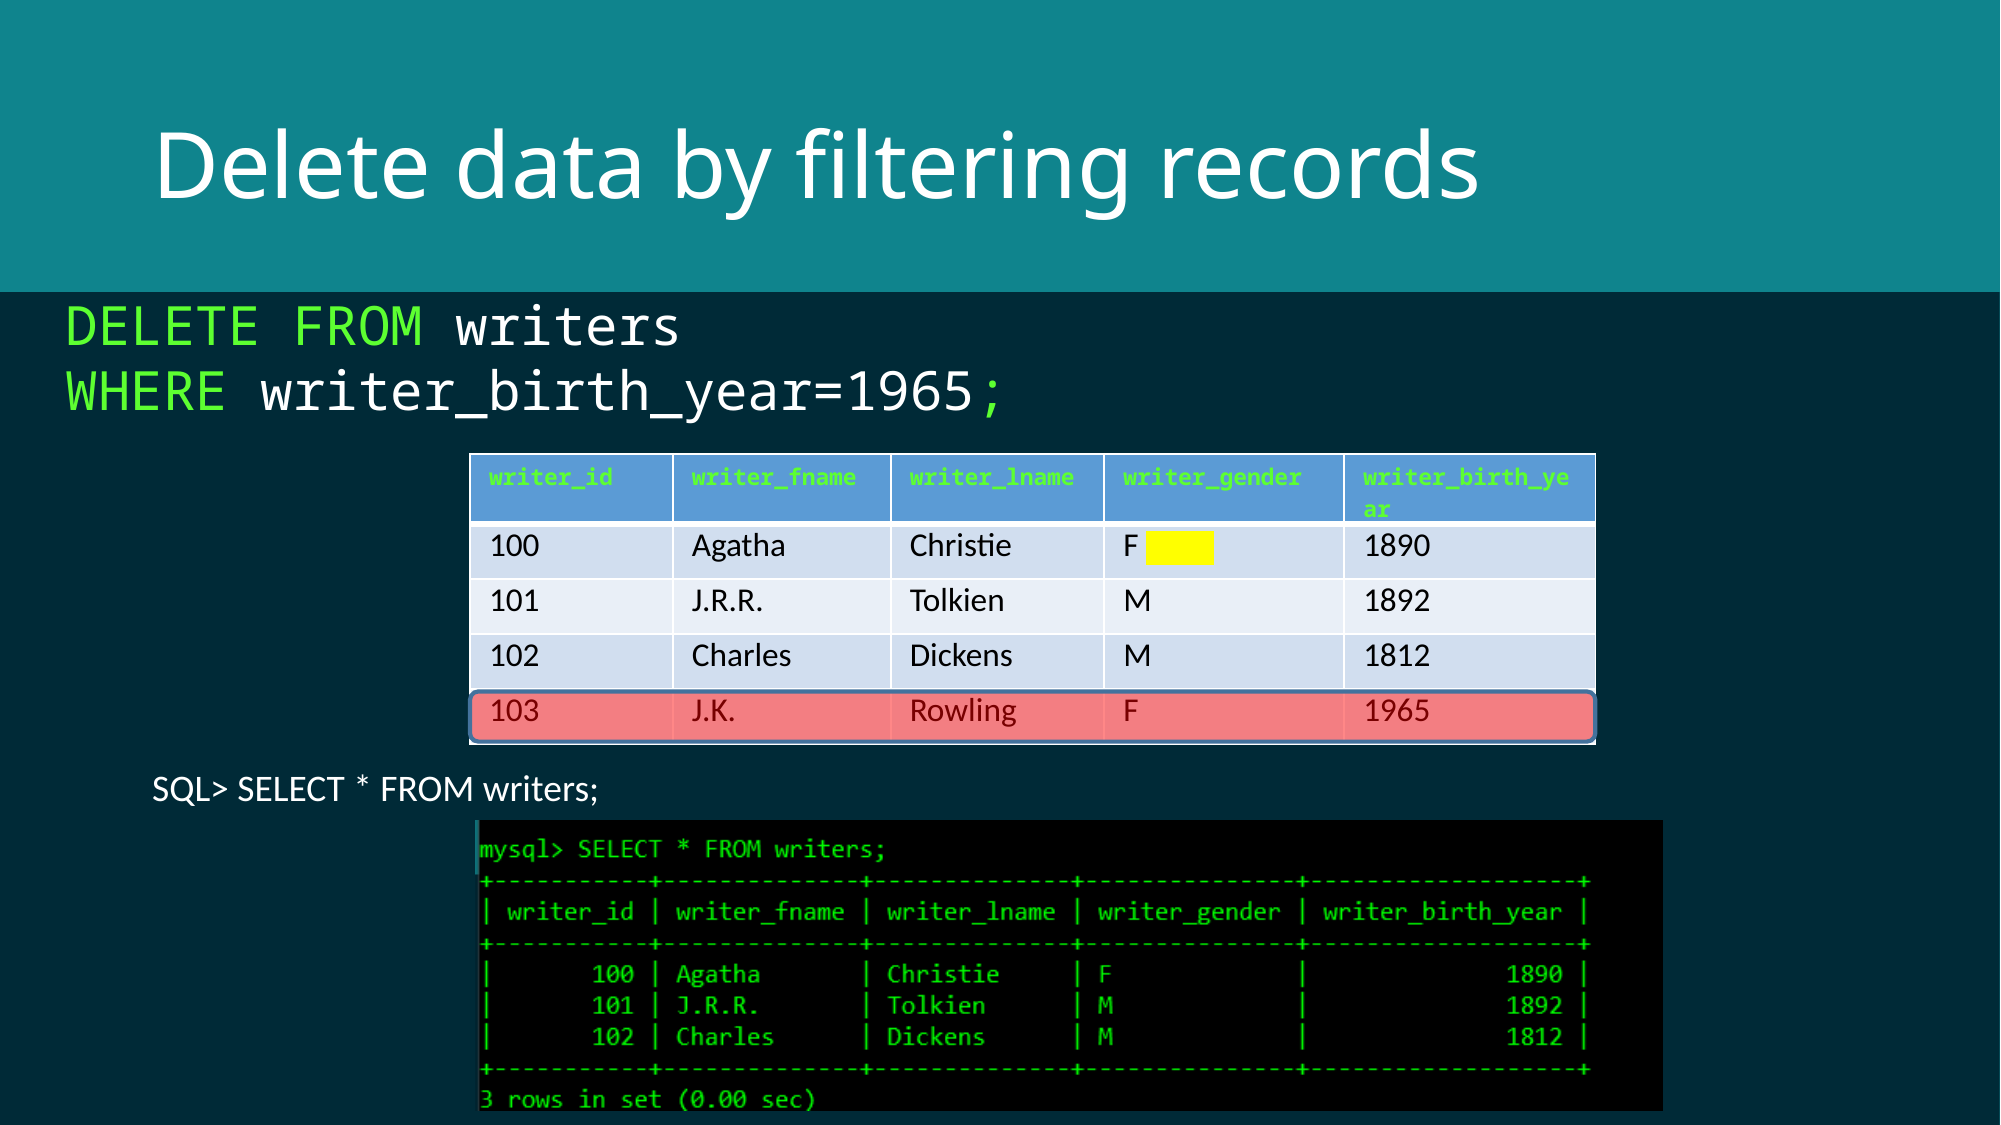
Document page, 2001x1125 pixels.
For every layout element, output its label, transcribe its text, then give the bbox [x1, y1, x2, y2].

table_cell 100 [471, 527, 672, 578]
table_cell 102 [471, 635, 672, 688]
text_box SQL> SELECT * FROM writers; [137, 756, 1138, 816]
table_cell Christie [892, 527, 1103, 578]
table_cell Charles [674, 635, 890, 688]
text_box [0, 290, 2000, 1125]
text_box DELETE FROM writers WHERE writer_birth_year=1965; [50, 283, 1927, 429]
title Delete data by filtering records [137, 59, 1863, 277]
table_header writer_id [471, 455, 672, 521]
table_header writer_lname [892, 455, 1103, 521]
table_cell J.R.R. [674, 580, 890, 633]
table_header writer_fname [674, 455, 890, 521]
table_header writer_gender [1105, 455, 1343, 521]
table_cell Tolkien [892, 580, 1103, 633]
table_cell 1812 [1345, 635, 1595, 688]
picture [476, 821, 1662, 1110]
table_cell F [1105, 527, 1343, 578]
table_cell 101 [471, 580, 672, 633]
table_cell Agatha [674, 527, 890, 578]
table_header writer_birth_year [1345, 455, 1595, 521]
table_cell M [1105, 580, 1343, 633]
table_cell M [1105, 635, 1343, 688]
table_cell Dickens [892, 635, 1103, 688]
table_cell 1892 [1345, 580, 1595, 633]
text_box [467, 689, 1598, 744]
table_cell 1890 [1345, 527, 1595, 578]
